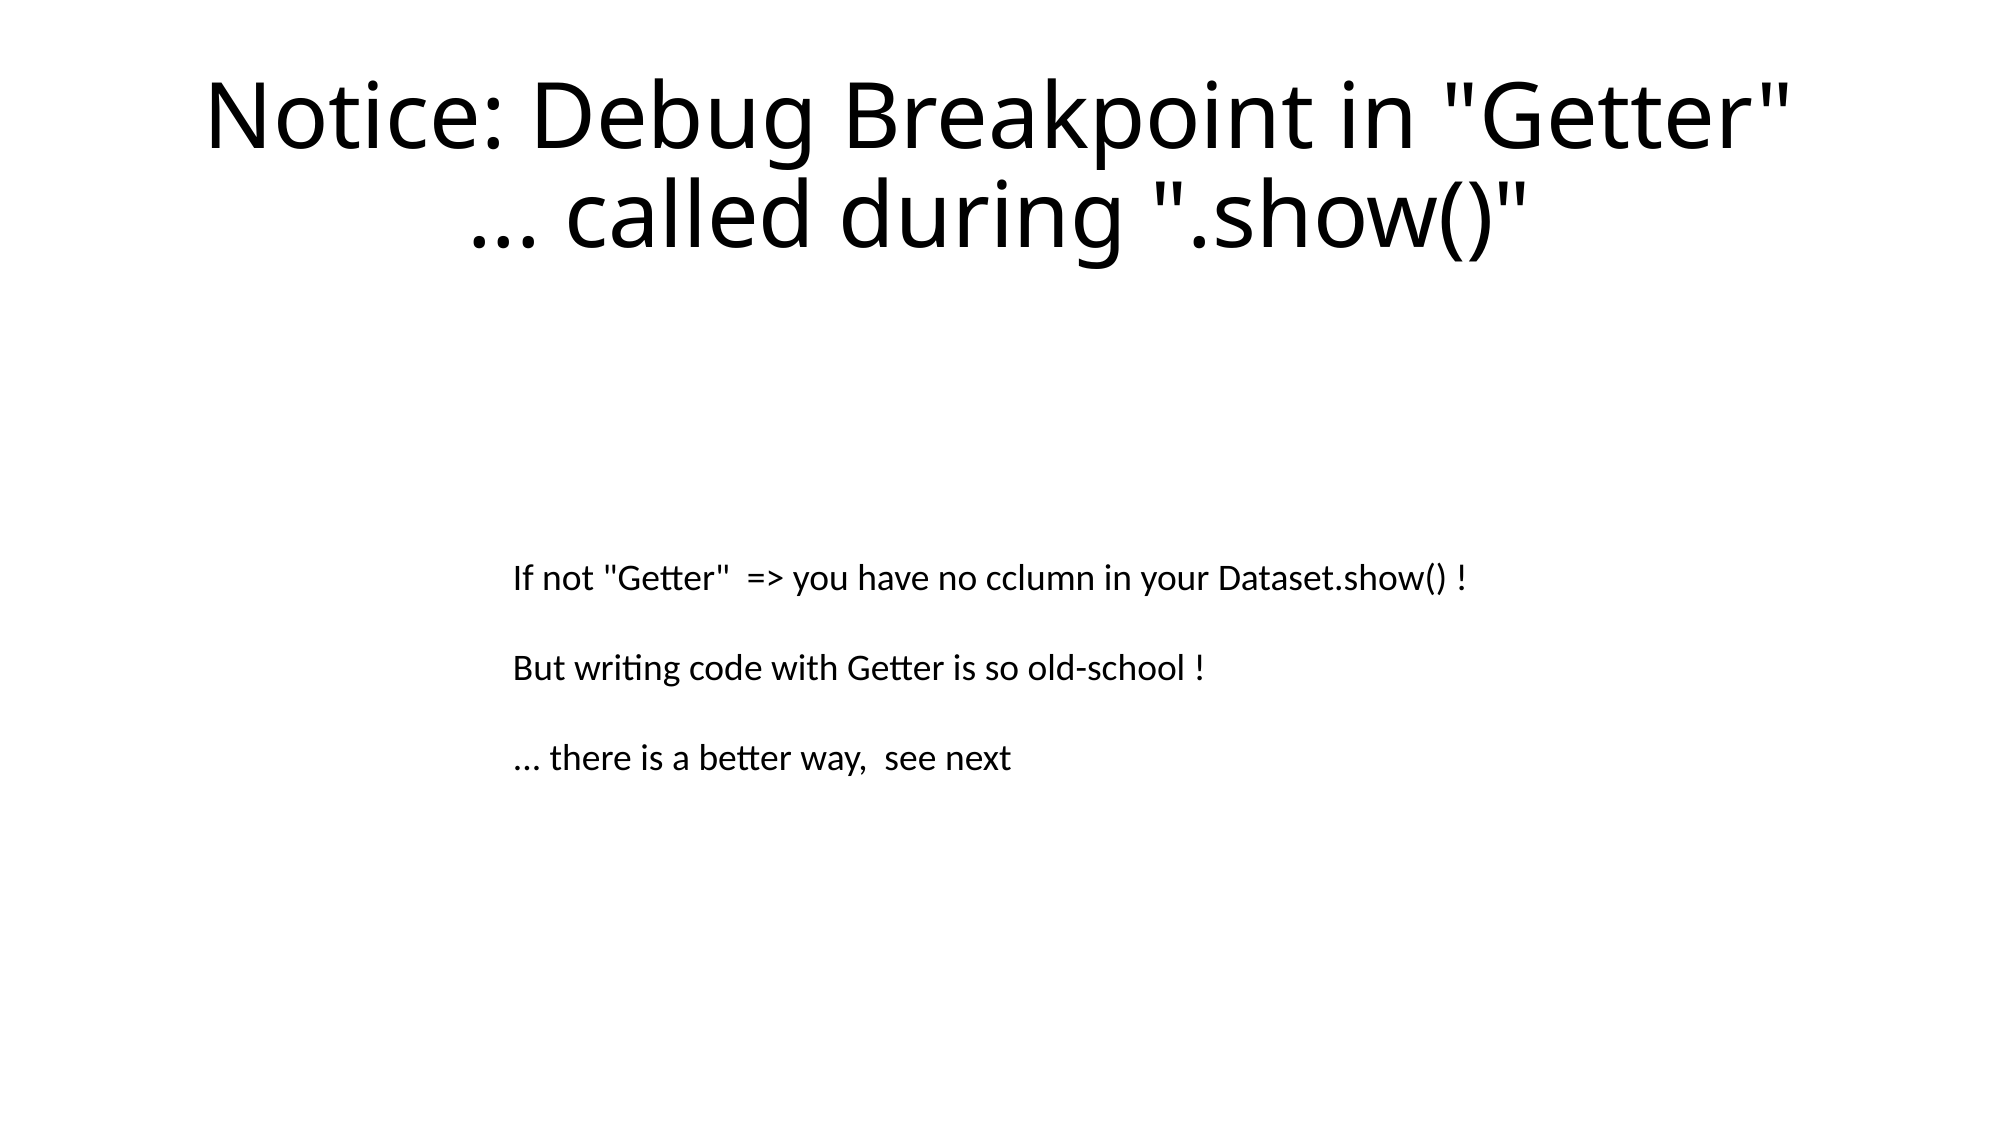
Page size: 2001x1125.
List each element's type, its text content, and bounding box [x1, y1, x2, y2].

title Notice: Debug Breakpoint in "Getter" ... called during ".show()" [137, 59, 1863, 278]
text_box If not "Getter" => you have no cclumn in your Dataset.show() ! But writing code with Getter is so old-school ! ... there is a better way, see next [498, 545, 1484, 786]
